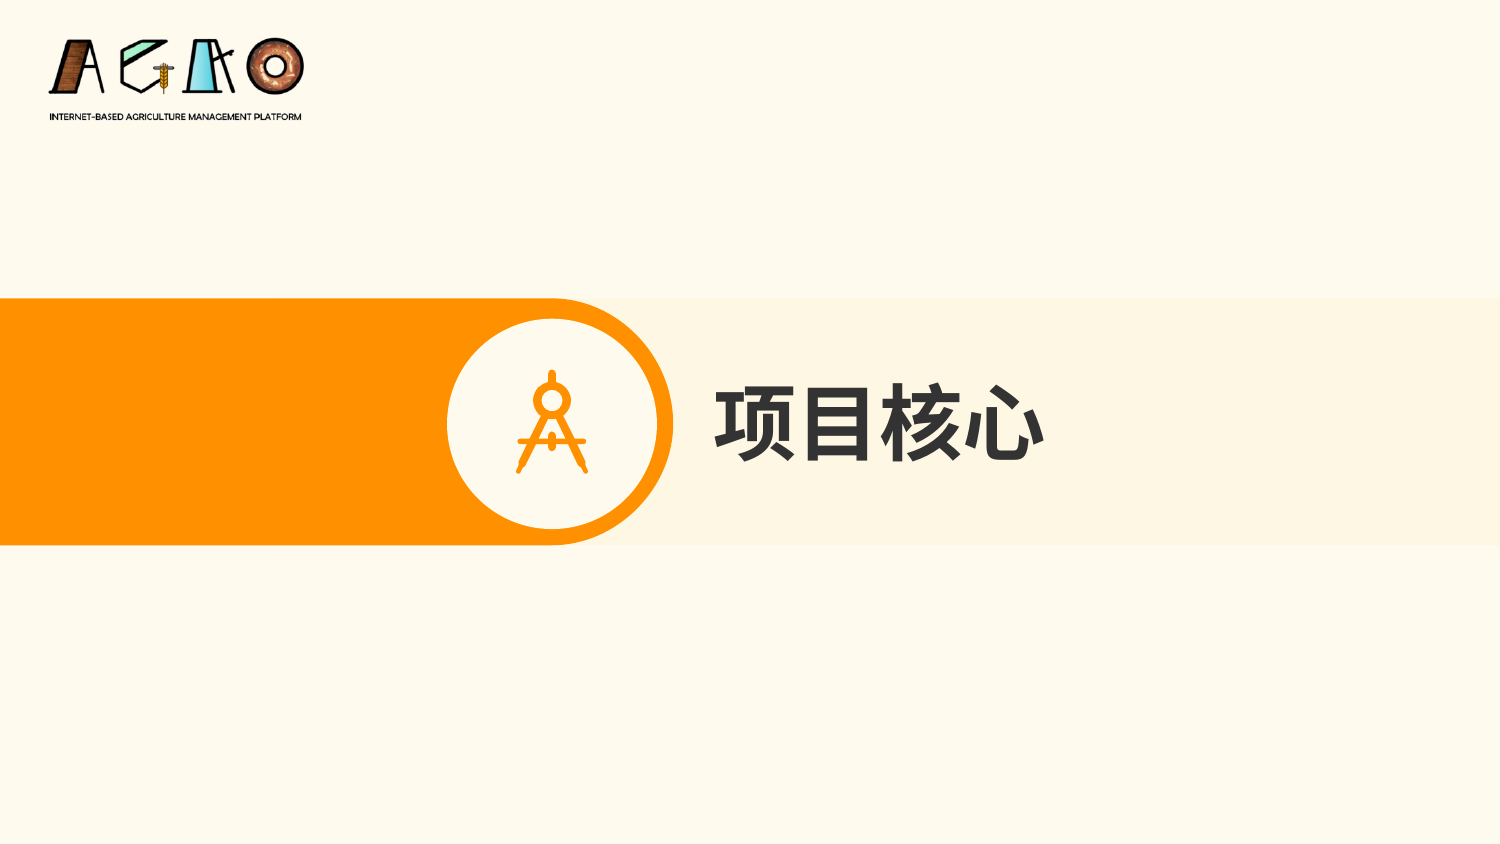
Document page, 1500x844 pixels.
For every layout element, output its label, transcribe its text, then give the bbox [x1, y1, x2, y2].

text_box [447, 318, 657, 530]
text_box [0, 298, 674, 546]
text_box 项目核心 [697, 363, 1062, 479]
text_box [560, 298, 1500, 546]
text_box [516, 369, 588, 474]
picture [41, 32, 310, 125]
